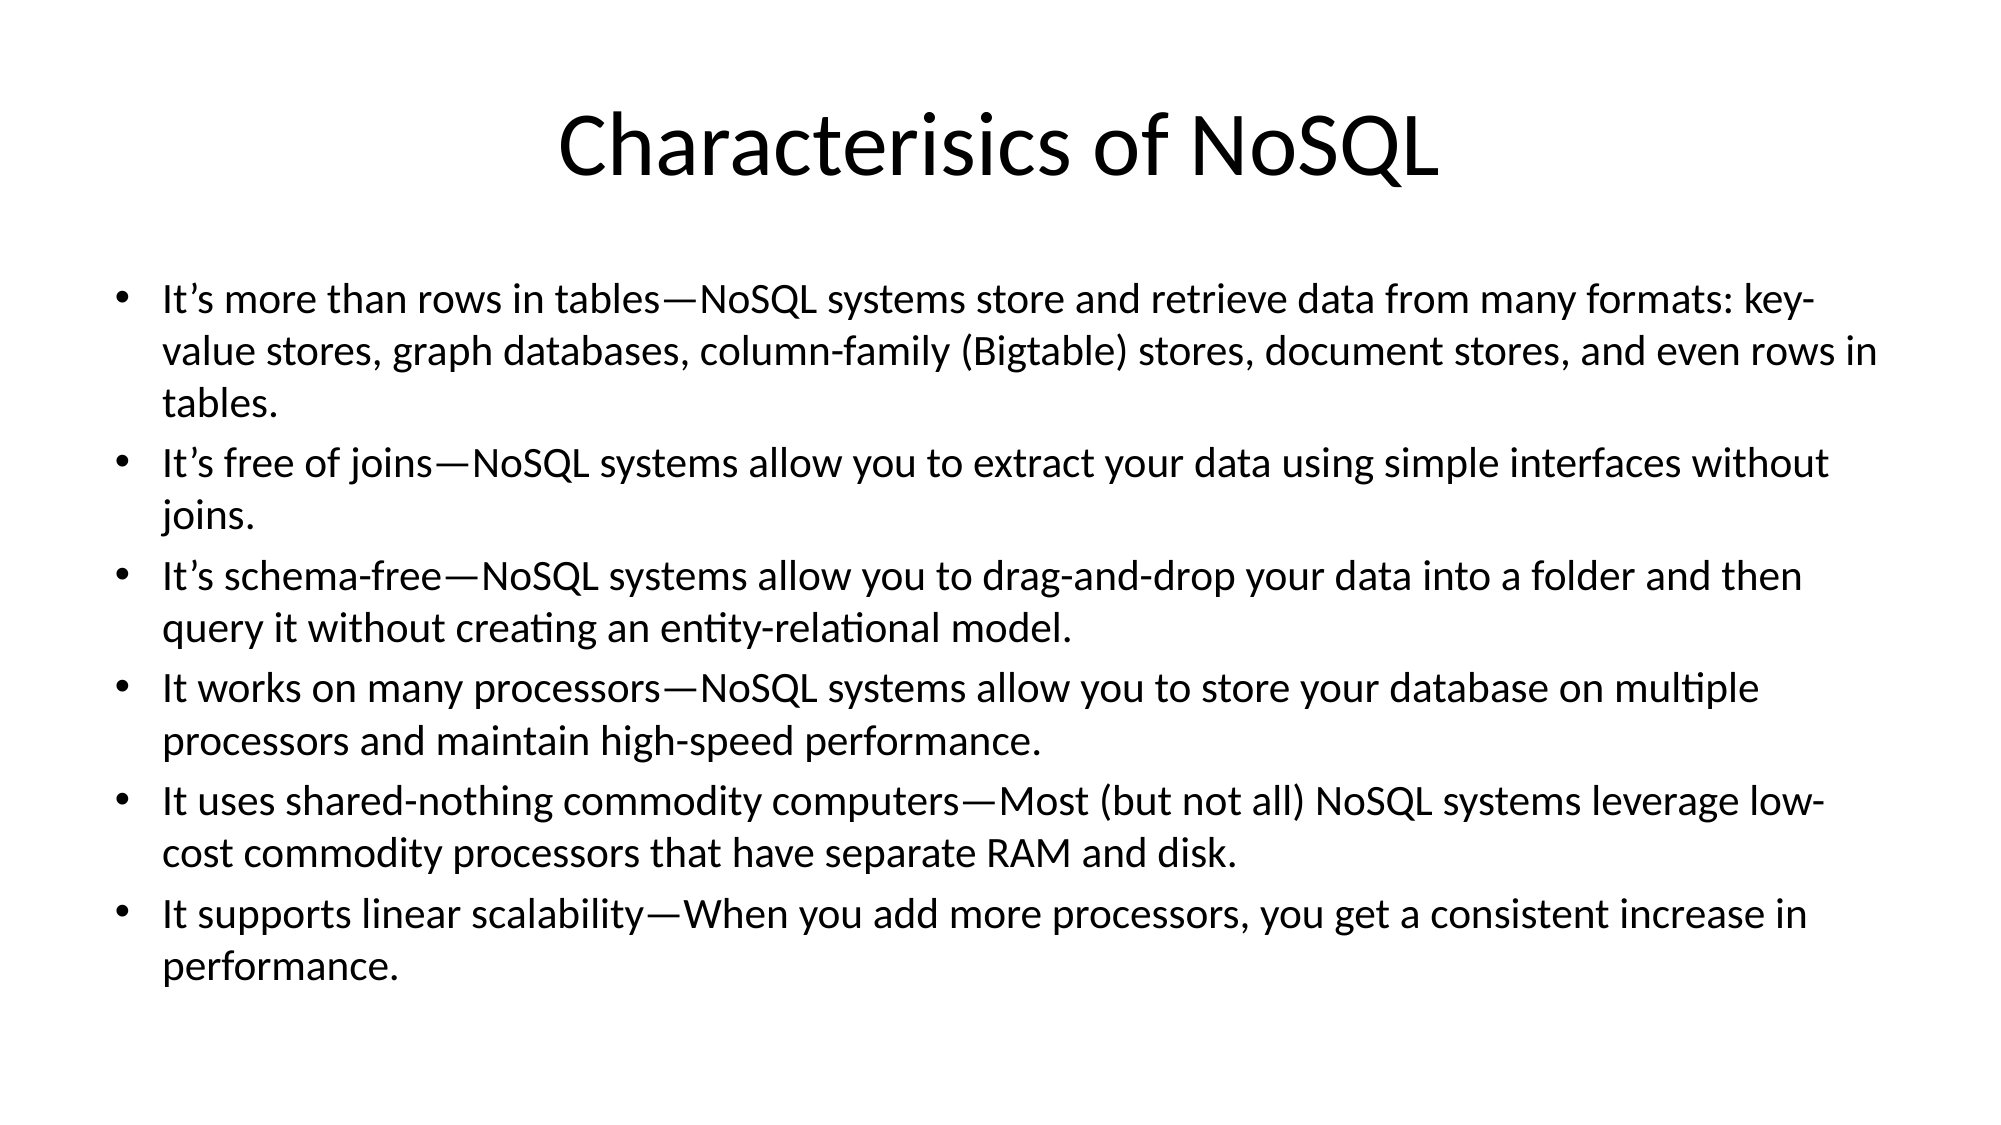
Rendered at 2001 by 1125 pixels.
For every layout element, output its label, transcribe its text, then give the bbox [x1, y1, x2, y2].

list It’s more than rows in tables—NoSQL systems store and retrieve data from many formats: key-value stores, graph databases, column-family (Bigtable) stores, document stores, and even rows in tables. It’s free of joins—NoSQL systems allow you to extract your data using simple interfaces without joins. It’s schema-free—NoSQL systems allow you to drag-and-drop your data into a folder and then query it without creating an entity-relational model. It works on many processors—NoSQL systems allow you to store your database on multiple processors and maintain high-speed performance. It uses shared-nothing commodity computers—Most (but not all) NoSQL systems leverage low-cost commodity processors that have separate RAM and disk. It supports linear scalability—When you add more processors, you get a consistent increase in performance. [99, 262, 1900, 1005]
title Characterisics of NoSQL [99, 45, 1900, 233]
